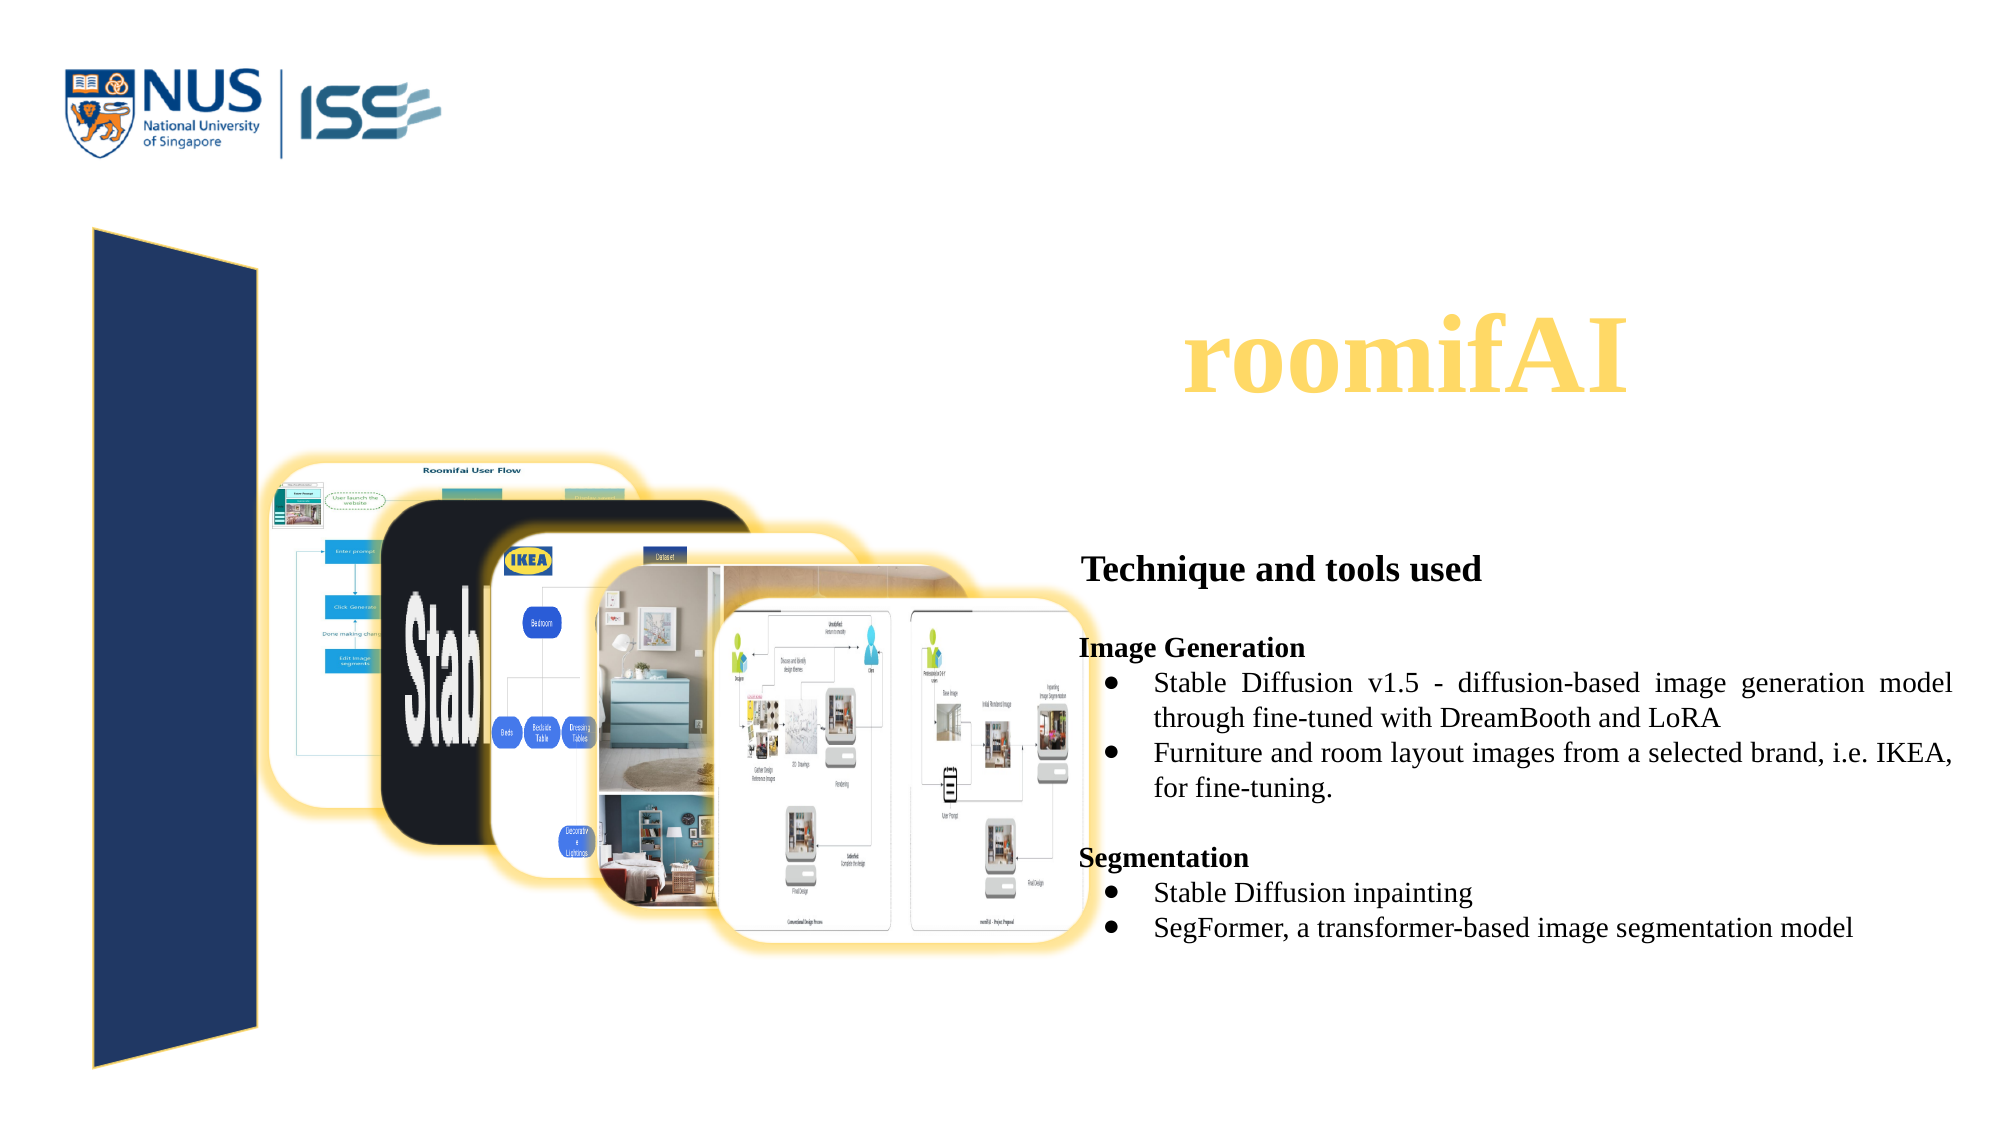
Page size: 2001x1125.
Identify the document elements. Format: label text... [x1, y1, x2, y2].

text_box [382, 501, 737, 844]
text_box [92, 226, 259, 1070]
picture [49, 56, 466, 174]
text_box Image Generation Stable Diffusion v1.5 - diffusion-based image generation model through fine-tuned with DreamBooth and LoRA Furniture and room layout images from a selected brand, i.e. IKEA, for fine-tuning. Segmentation Stable Diffusion inpainting SegFormer, a transformer-based image segmentation model [1063, 621, 1969, 951]
text_box [715, 599, 1075, 942]
text_box [270, 464, 629, 807]
text_box Technique and tools used [1066, 536, 1498, 597]
text_box [598, 565, 956, 908]
text_box [492, 534, 845, 877]
text_box roomifAI [1138, 272, 1674, 423]
